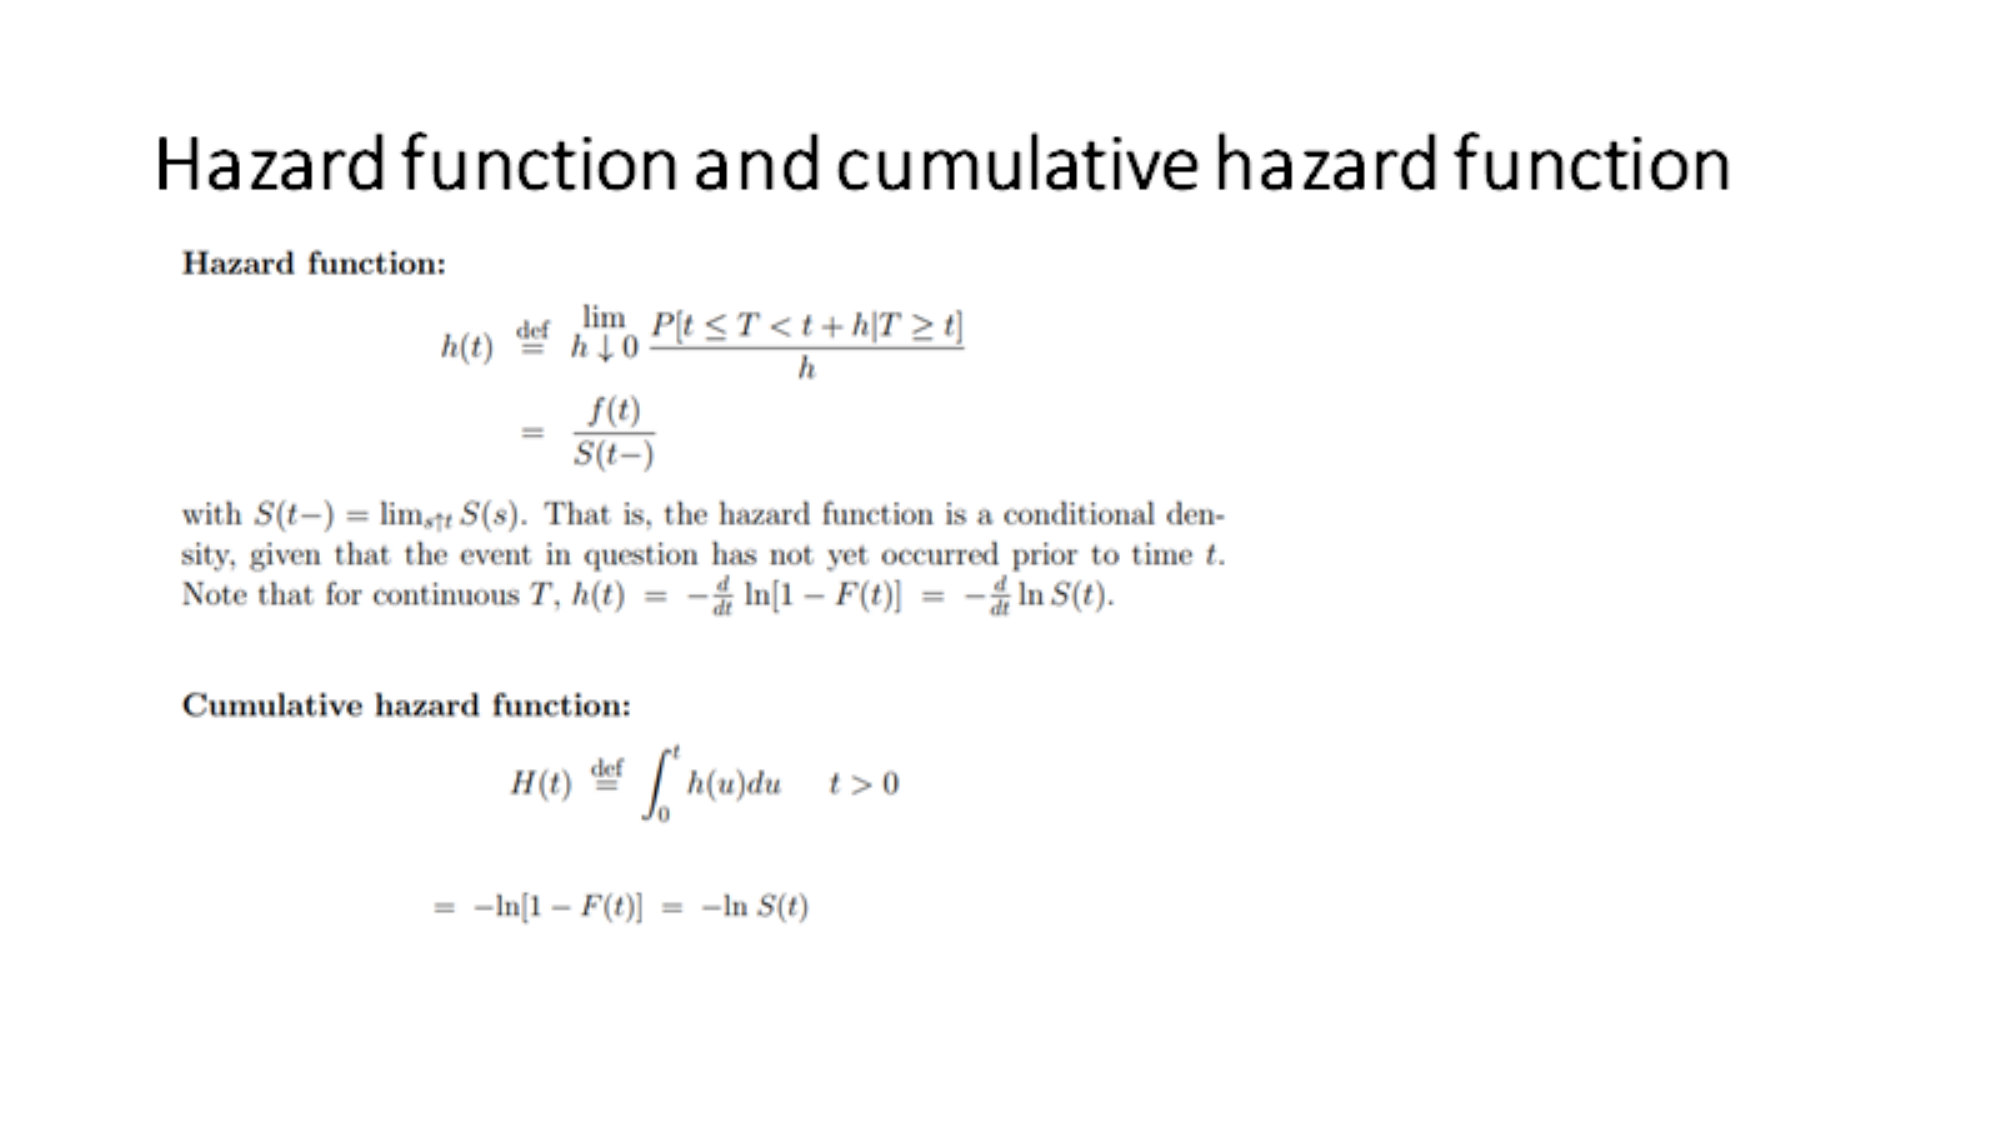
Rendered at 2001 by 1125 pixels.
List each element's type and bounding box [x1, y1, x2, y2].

list [0, 0, 2000, 1125]
